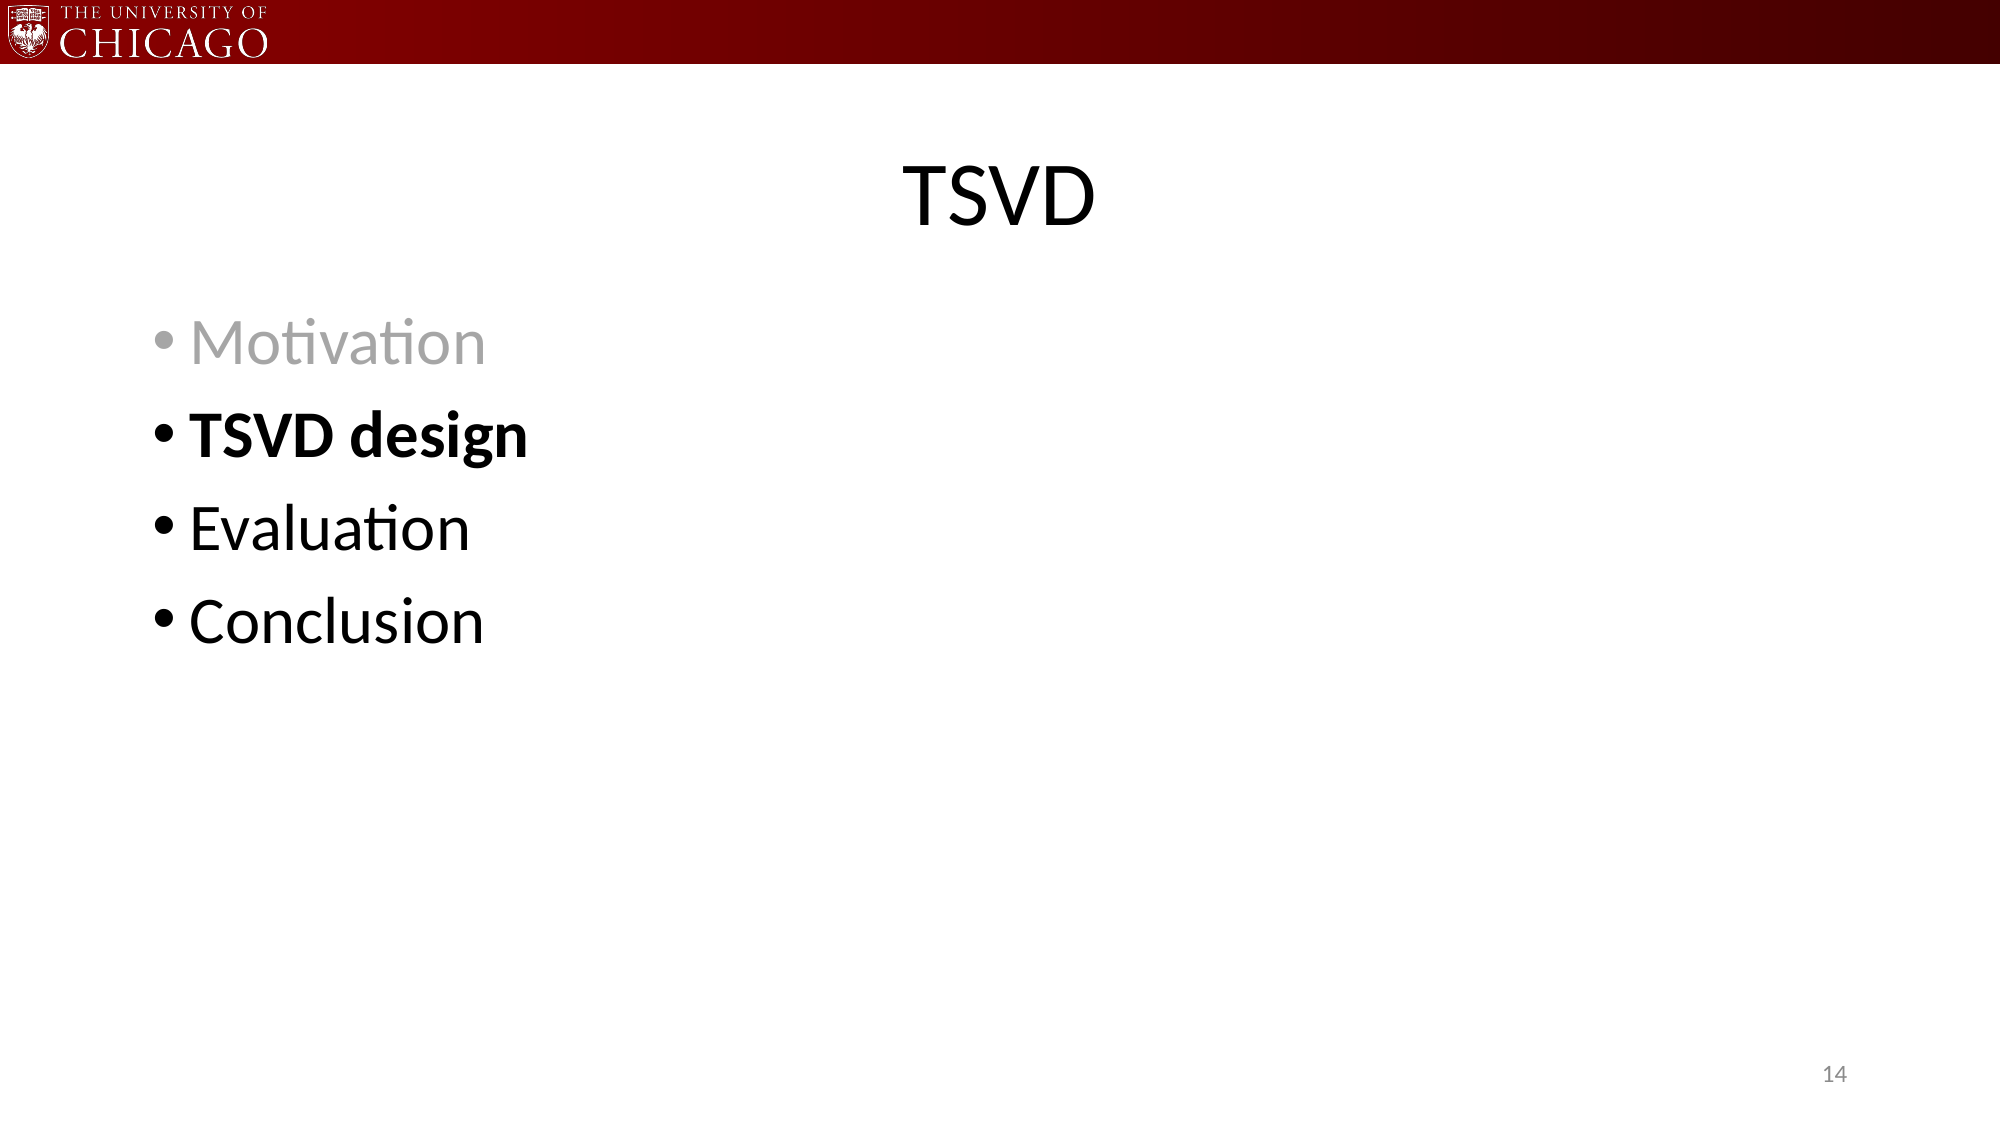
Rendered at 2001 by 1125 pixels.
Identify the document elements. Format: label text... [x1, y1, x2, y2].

title TSVD [137, 87, 1863, 299]
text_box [0, 0, 2000, 64]
slide_number 14 [1412, 1042, 1863, 1103]
list Motivation TSVD design Evaluation Conclusion [137, 299, 1863, 1014]
